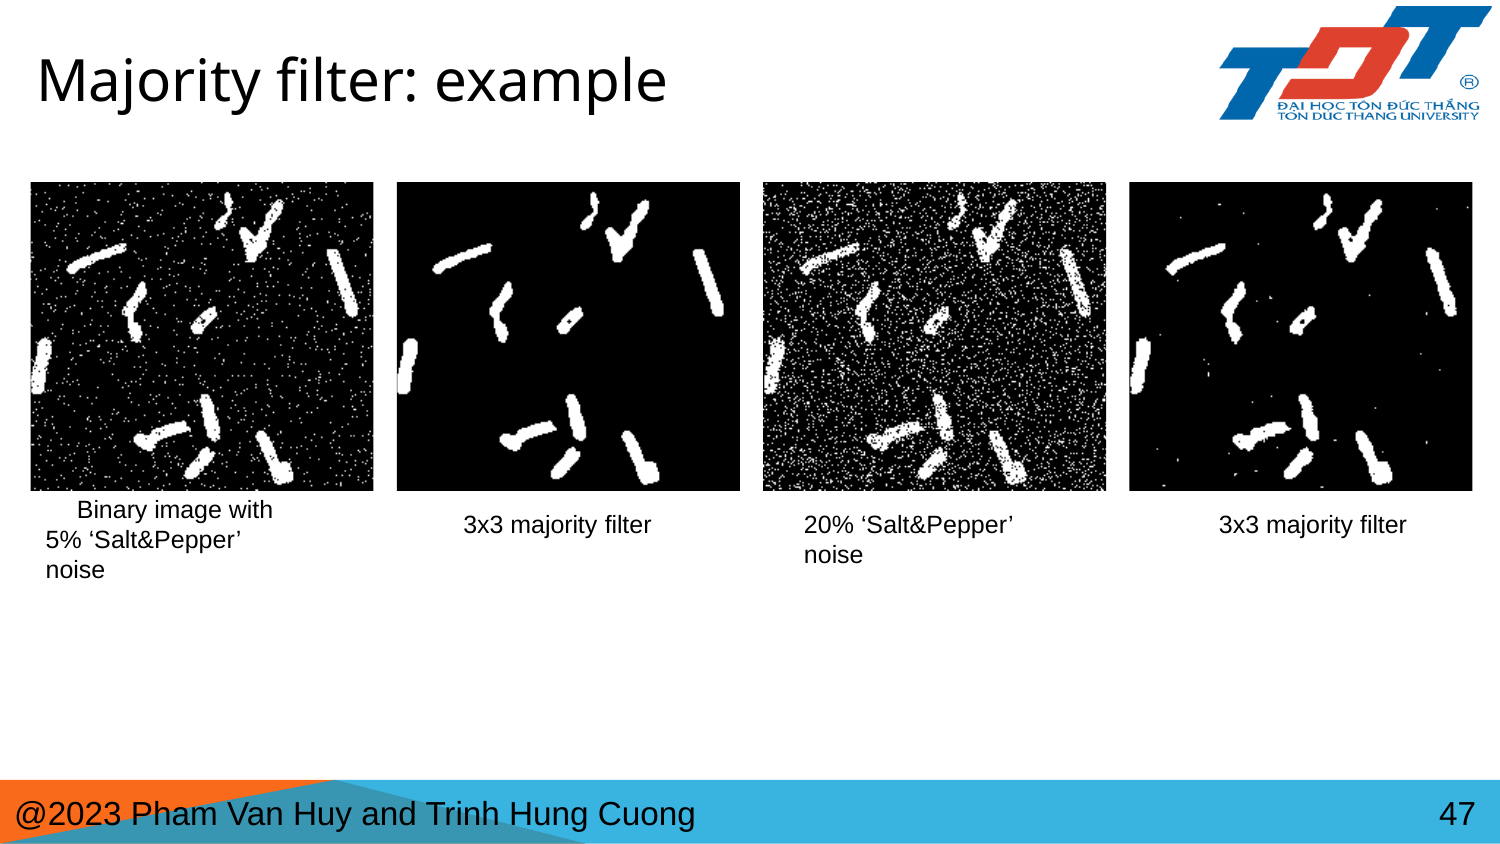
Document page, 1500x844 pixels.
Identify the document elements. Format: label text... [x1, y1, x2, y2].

text_box [1129, 182, 1473, 491]
text_box [396, 182, 740, 491]
text_box 3x3 majority filter [1217, 506, 1410, 538]
picture [1269, 6, 1492, 120]
text_box 20% ‘Salt&Pepper’ noise [802, 506, 1081, 568]
text_box 3x3 majority filter [461, 506, 654, 538]
text_box Binary image with 5% ‘Salt&Pepper’ noise [44, 491, 309, 584]
text_box [30, 182, 374, 491]
title Majority filter: example [34, 5, 1269, 149]
text_box [763, 182, 1107, 491]
